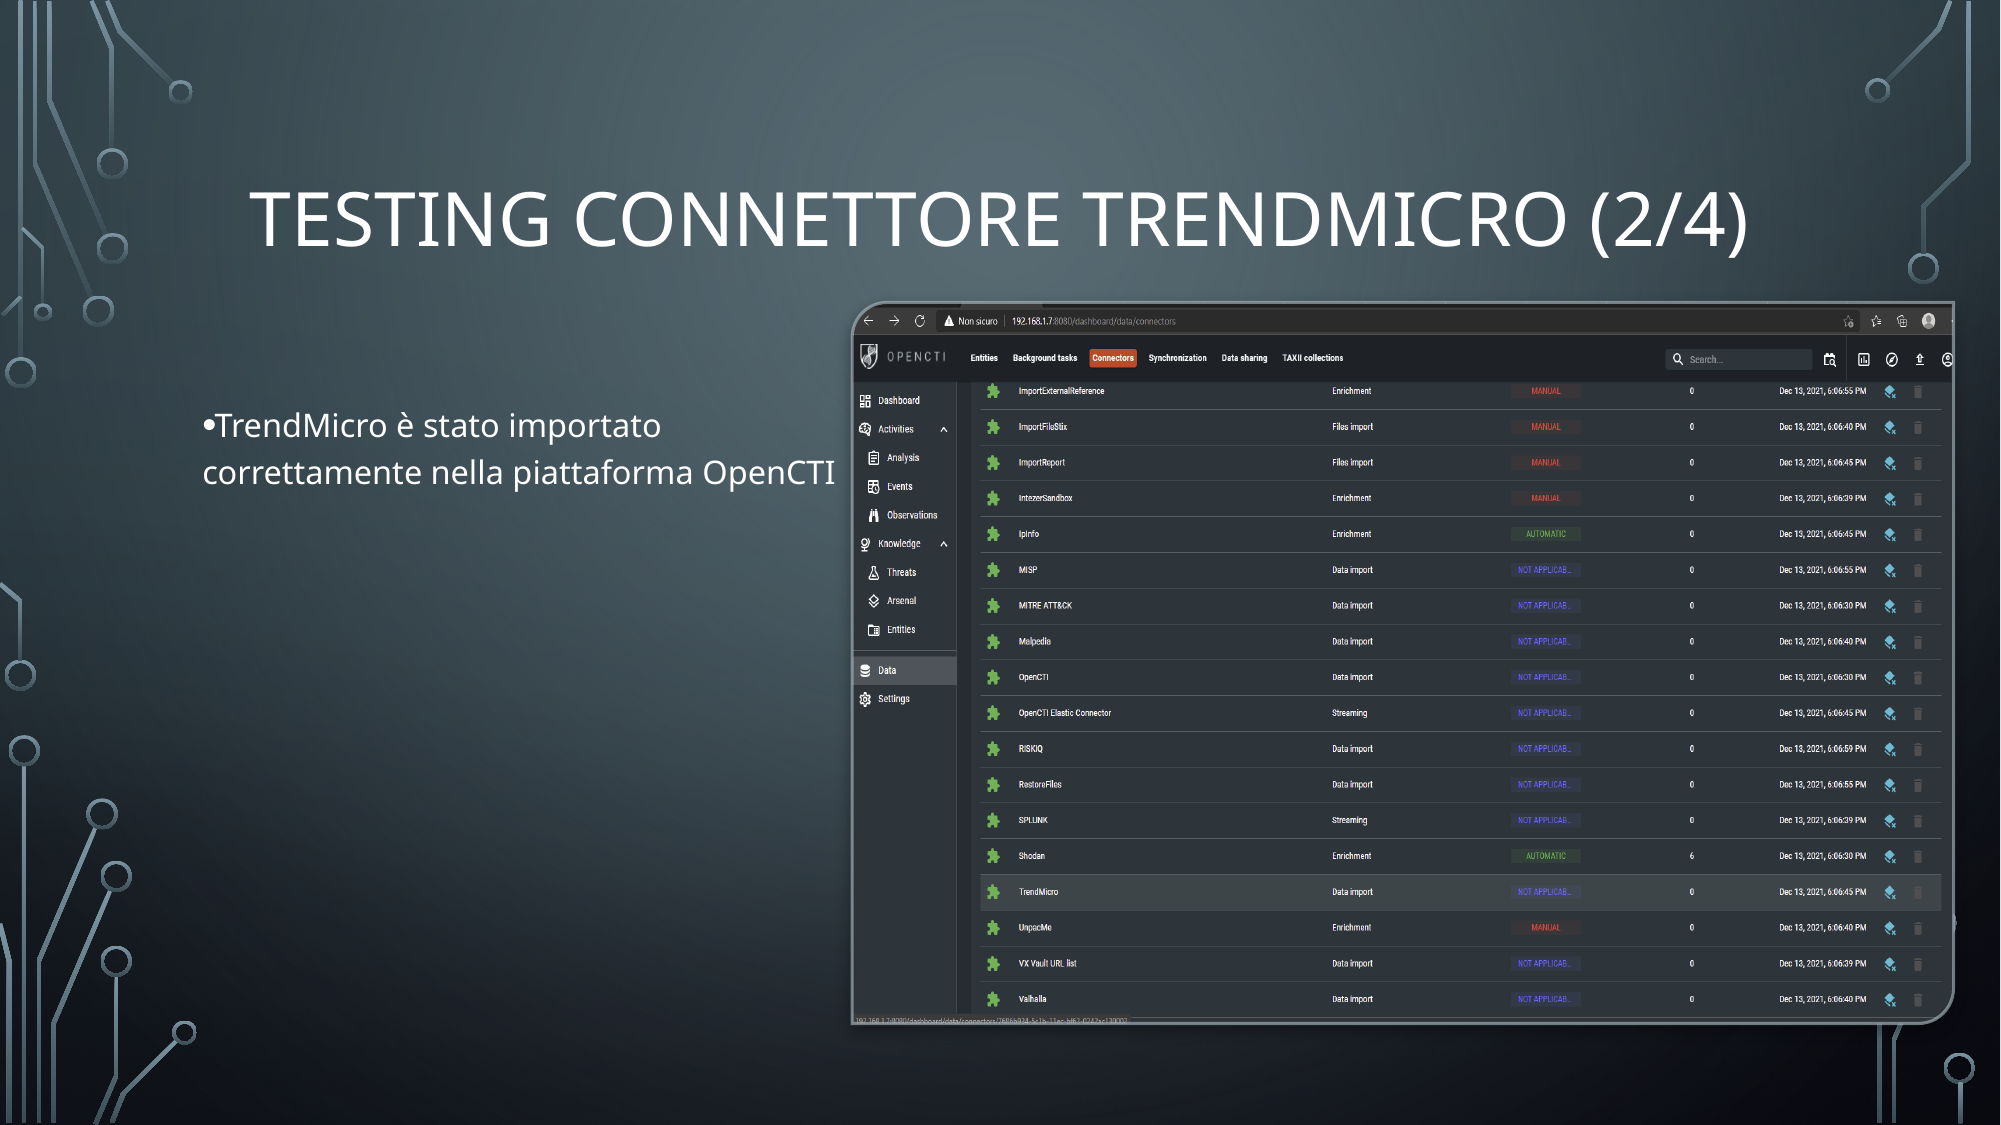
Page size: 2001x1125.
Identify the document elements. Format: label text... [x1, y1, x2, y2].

text_box TrendMicro è stato importato correttamente nella piattaforma OpenCTI [187, 369, 840, 520]
title testing connettore TRENDMICRO (2/4) [187, 101, 1813, 344]
picture [851, 302, 1954, 1024]
